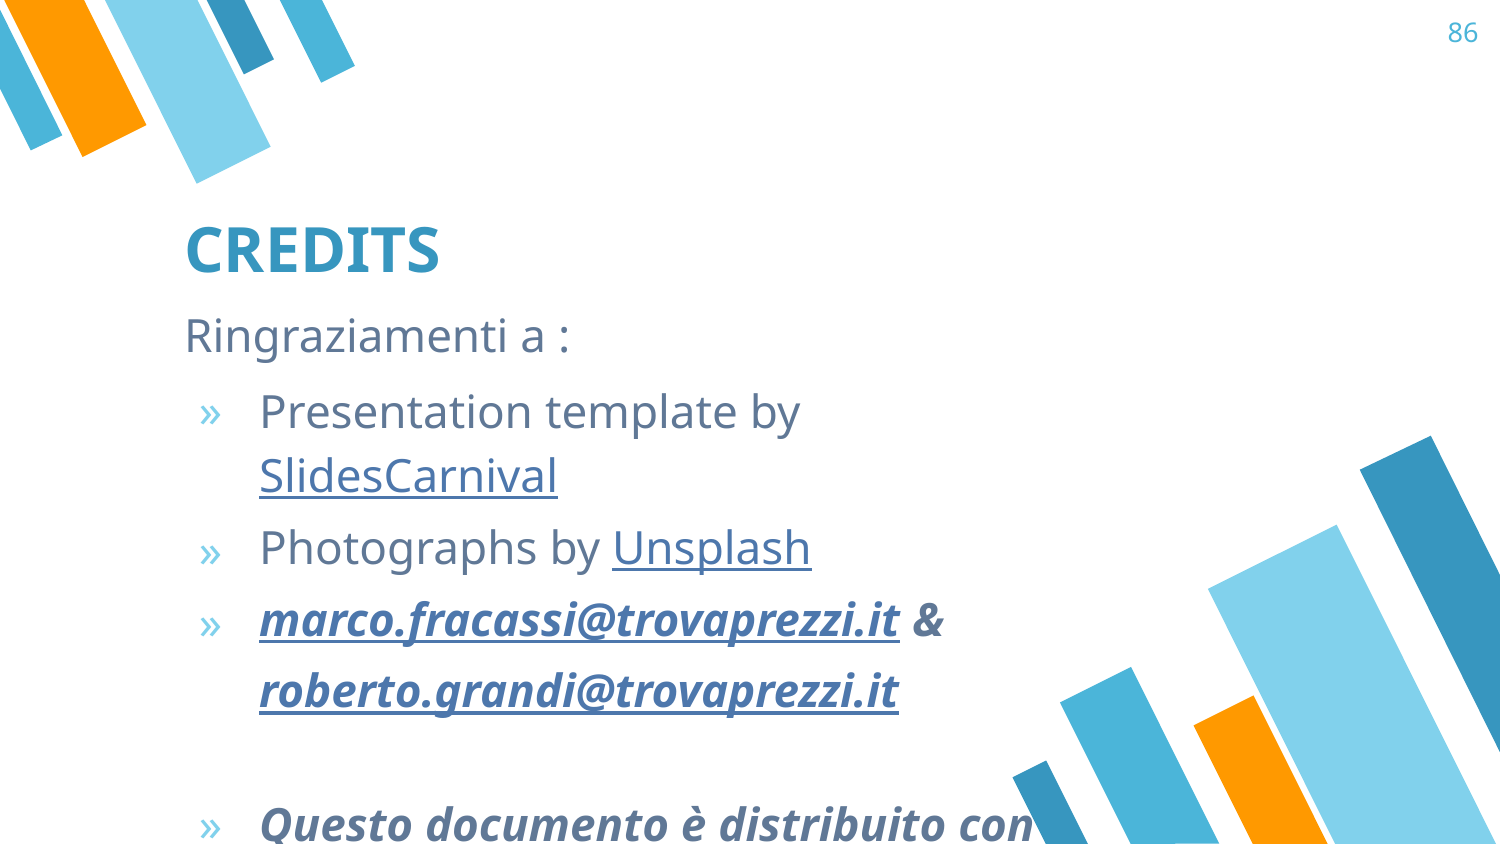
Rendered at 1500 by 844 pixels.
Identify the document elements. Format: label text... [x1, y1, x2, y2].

title CREDITS [169, 188, 1115, 291]
slide_number ‹#› [1403, 0, 1494, 65]
list Ringraziamenti a : Presentation template by SlidesCarnival Photographs by Unsplash marco.fracassi@trovaprezzi.it & roberto.grandi@trovaprezzi.it Questo documento è distribuito con licenza CreativeCommon BY-SA 3.0 [169, 291, 1115, 706]
